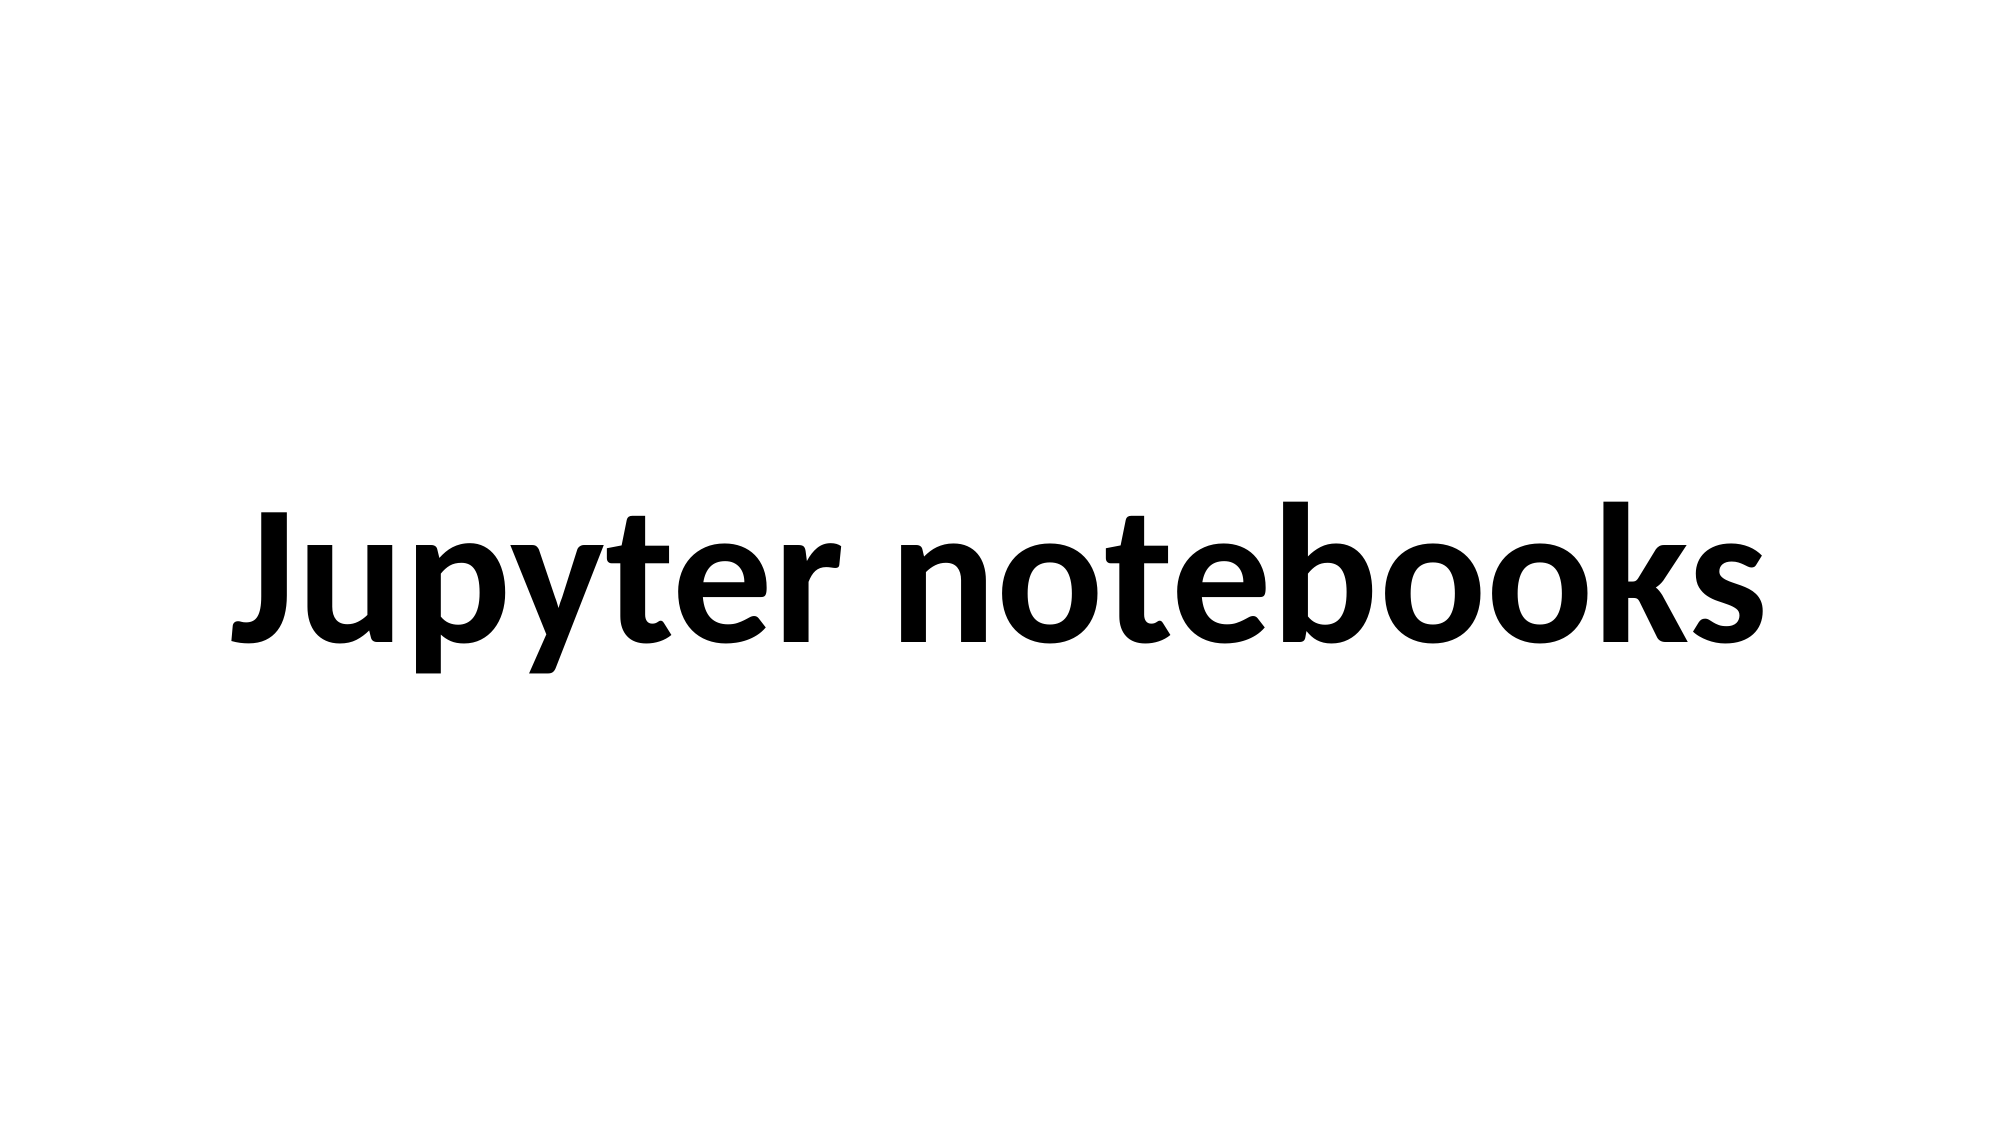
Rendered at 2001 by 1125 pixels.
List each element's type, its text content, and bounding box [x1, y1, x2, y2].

text_box Jupyter notebooks [0, 0, 2000, 1125]
